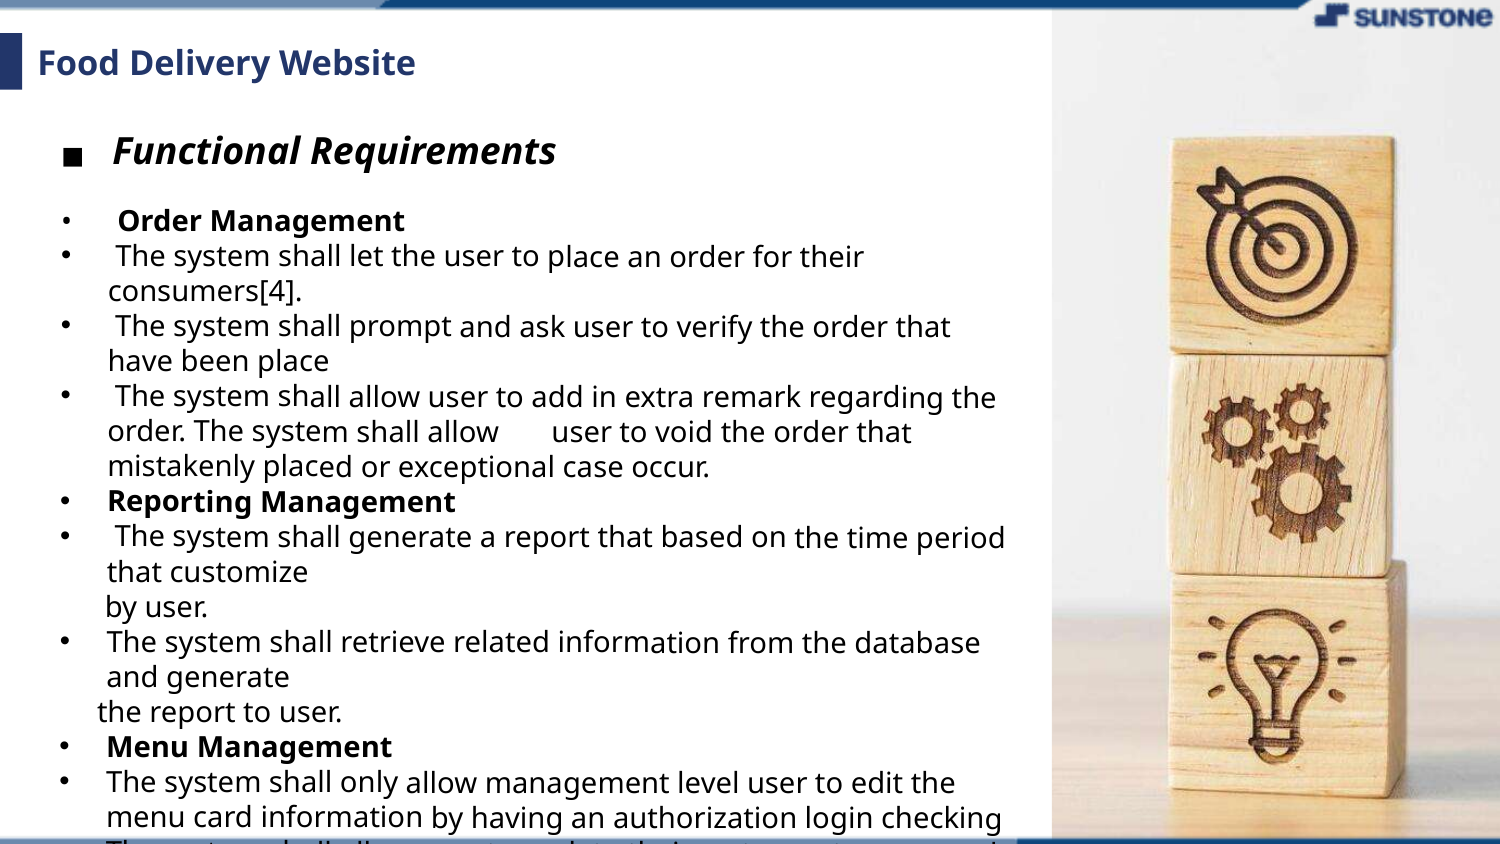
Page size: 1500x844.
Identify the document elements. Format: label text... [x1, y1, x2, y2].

list • Order Management The system shall let the user to place an order for their consumers[4]. The system shall prompt and ask user to verify the order that have been place The system shall allow user to add in extra remark regarding the order. The system shall allow user to void the order that mistakenly placed or exceptional case occur. Reporting Management The system shall generate a report that based on the time period that customize by user. The system shall retrieve related information from the database and generate the report to user. Menu Management The system shall only allow management level user to edit the menu card information by having an authorization login checking The system shall allow user to update their restaurant menu card information. [21, 194, 1033, 844]
title Food Delivery Website [22, 33, 1316, 90]
picture [0, 0, 1500, 844]
list Functional Requirements [22, 124, 750, 181]
text_box [828, 111, 1101, 842]
